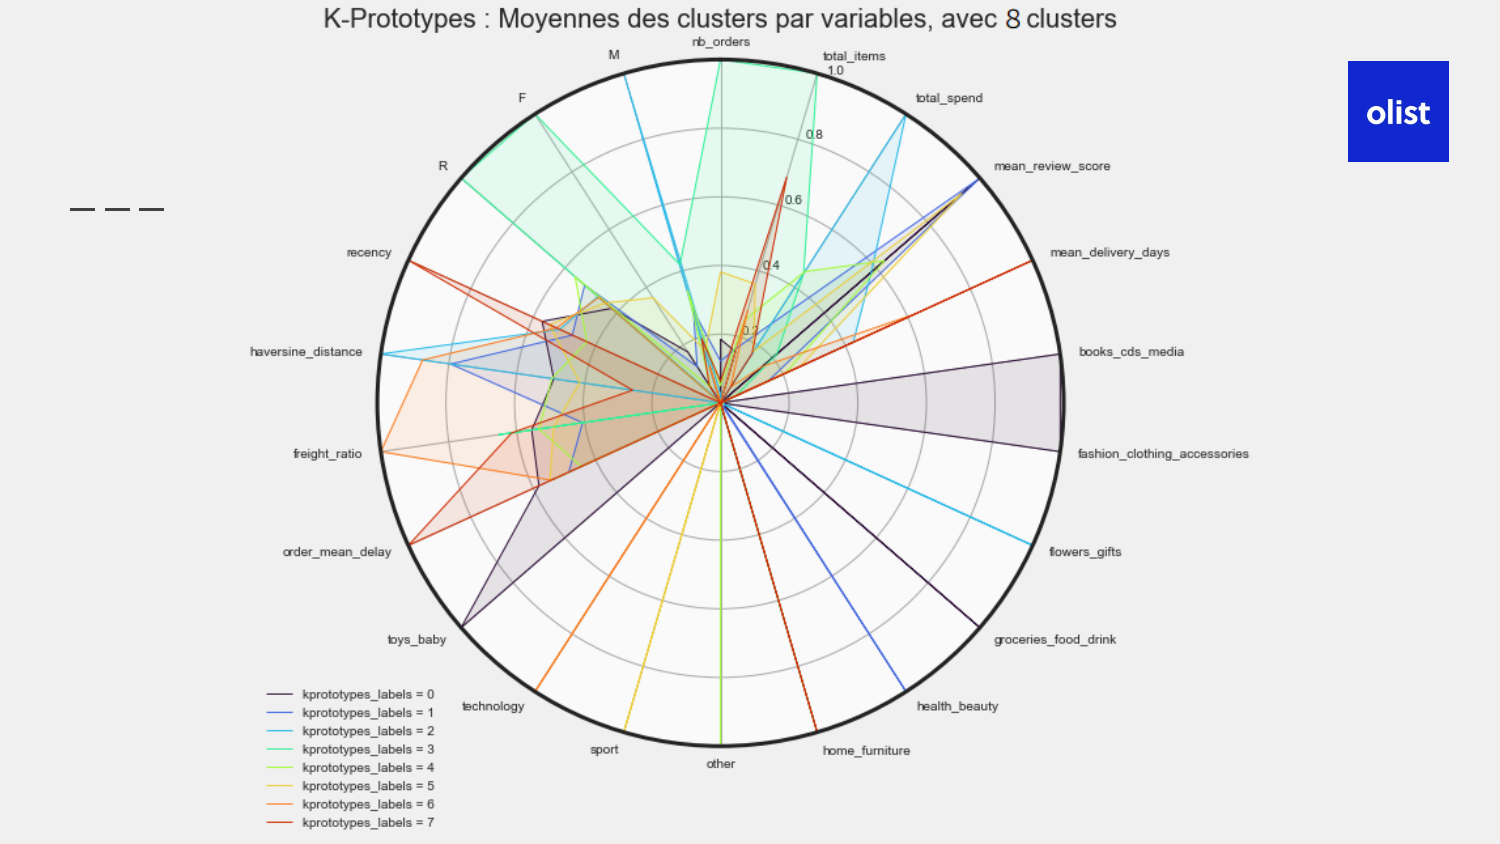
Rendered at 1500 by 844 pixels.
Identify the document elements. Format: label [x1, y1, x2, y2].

text_box [240, 0, 1260, 844]
picture [1348, 61, 1449, 162]
